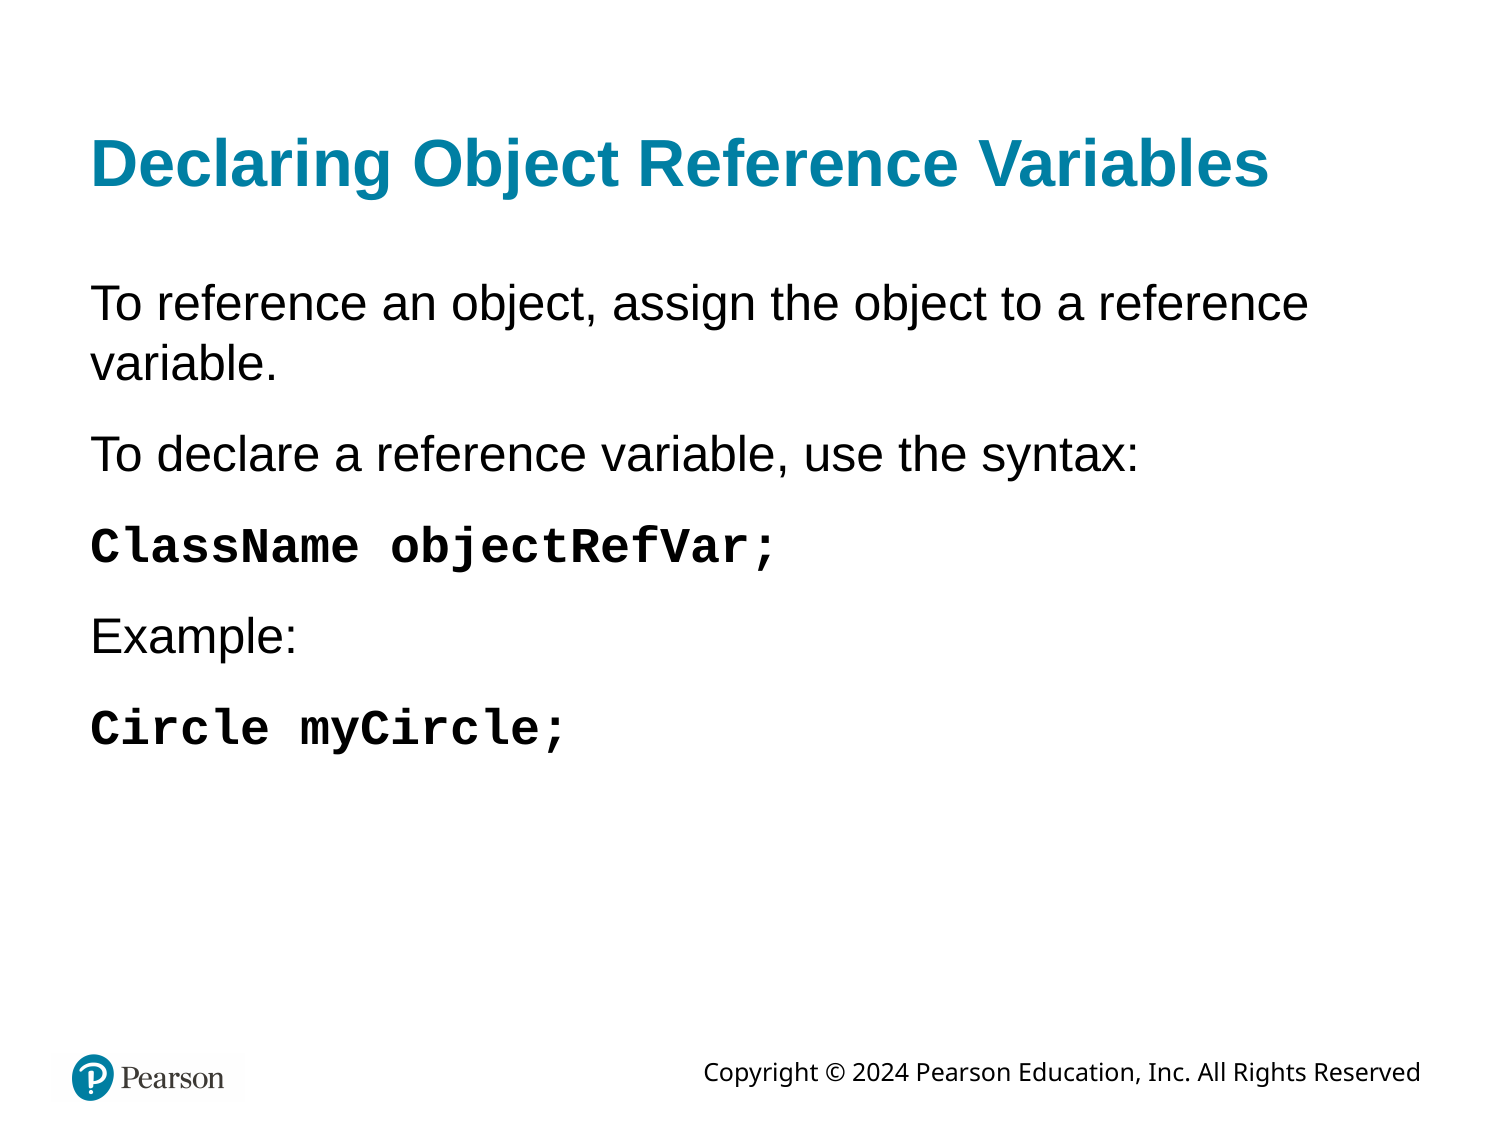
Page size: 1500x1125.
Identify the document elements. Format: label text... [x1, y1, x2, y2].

picture [51, 1053, 245, 1102]
title Declaring Object Reference Variables [75, 35, 1425, 216]
list To reference an object, assign the object to a reference variable. To declare a reference variable, use the syntax: ClassName objectRefVar; Example: Circle myCircle; [75, 255, 1426, 1021]
